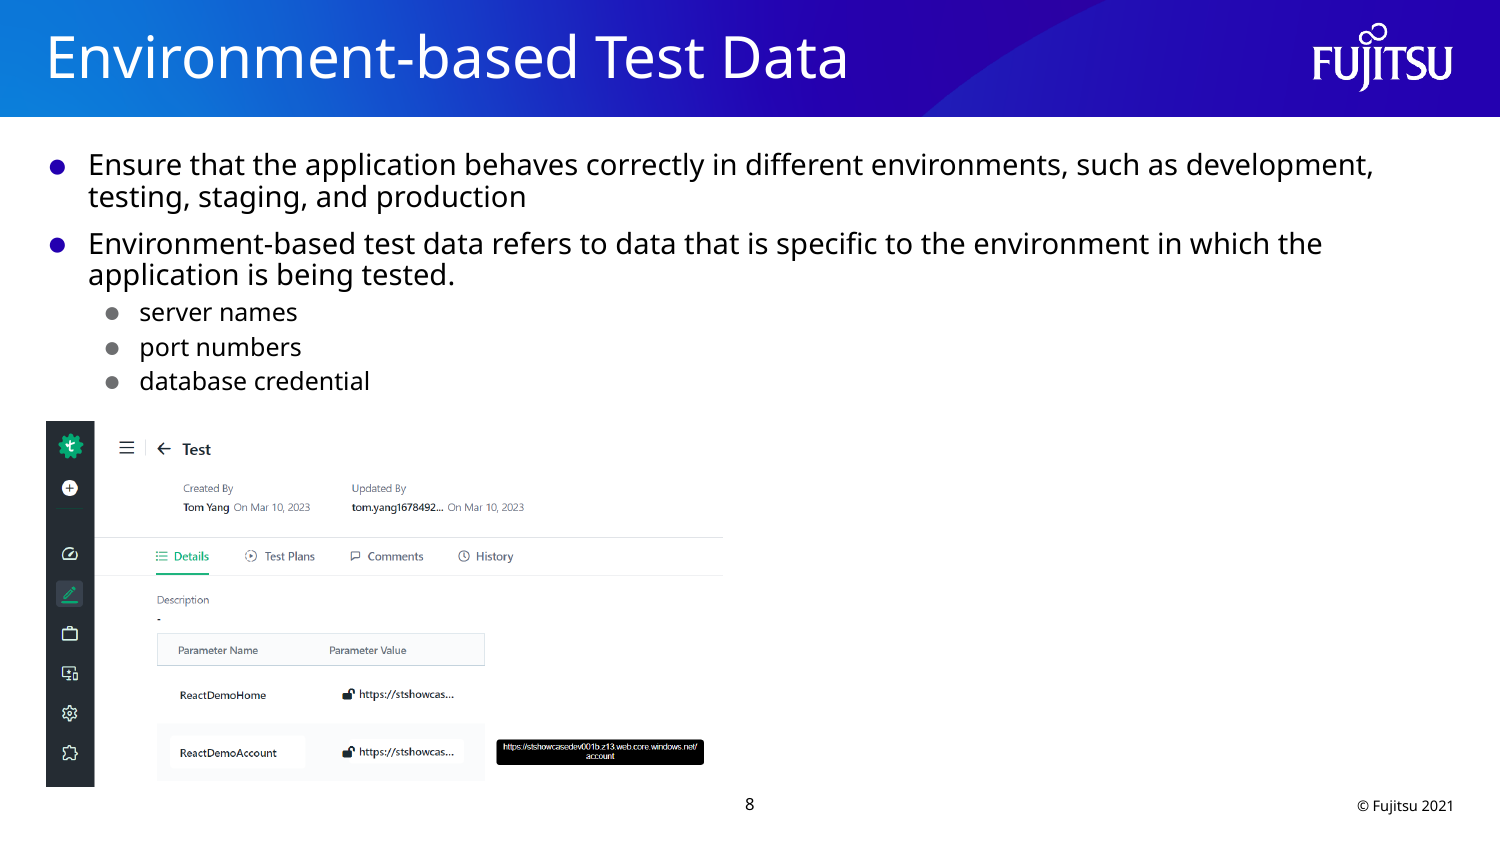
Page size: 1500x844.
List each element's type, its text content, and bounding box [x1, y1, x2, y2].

picture [0, 0, 1500, 117]
picture [46, 421, 723, 787]
title Environment-based Test Data [45, 28, 1291, 92]
list Ensure that the application behaves correctly in different environments, such as development, testing, staging, and production Environment-based test data refers to data that is specific to the environment in which the application is being tested. server names port numbers database credential [46, 150, 1454, 410]
